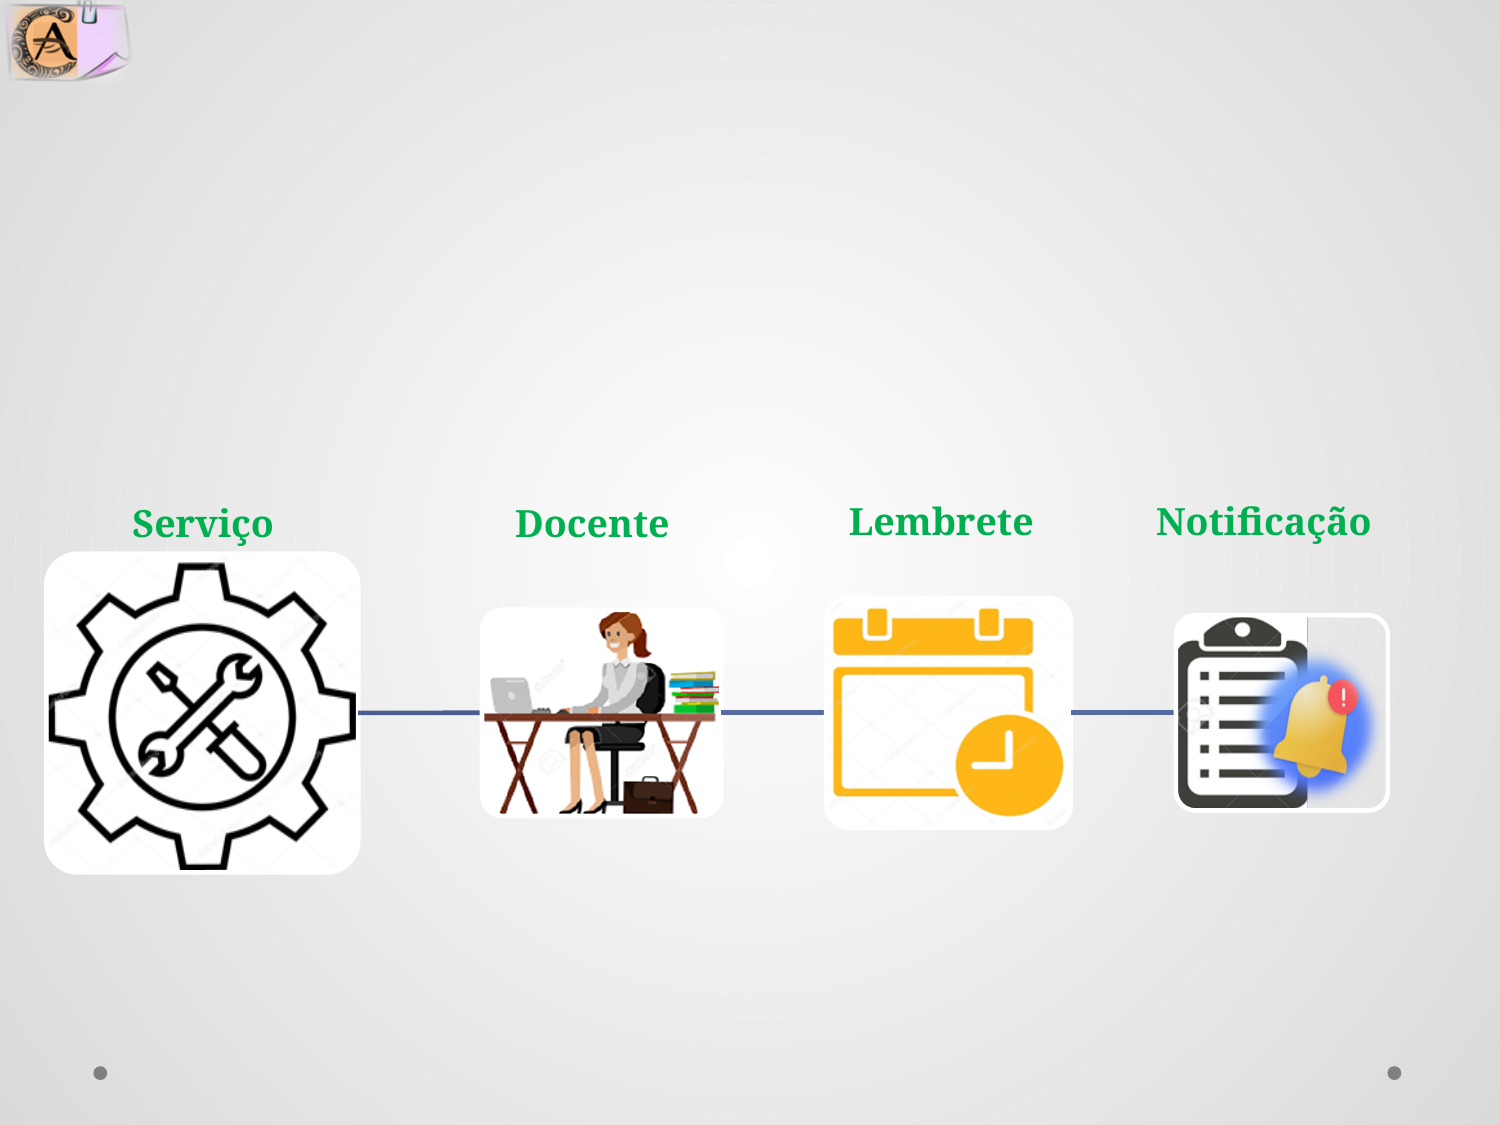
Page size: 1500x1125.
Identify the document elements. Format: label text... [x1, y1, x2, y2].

picture [0, 0, 136, 91]
text_box Docente [500, 492, 685, 551]
text_box Lembrete [834, 490, 1049, 551]
text_box Serviço [117, 492, 289, 551]
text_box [0, 553, 1454, 873]
text_box Notificação [1141, 490, 1387, 551]
